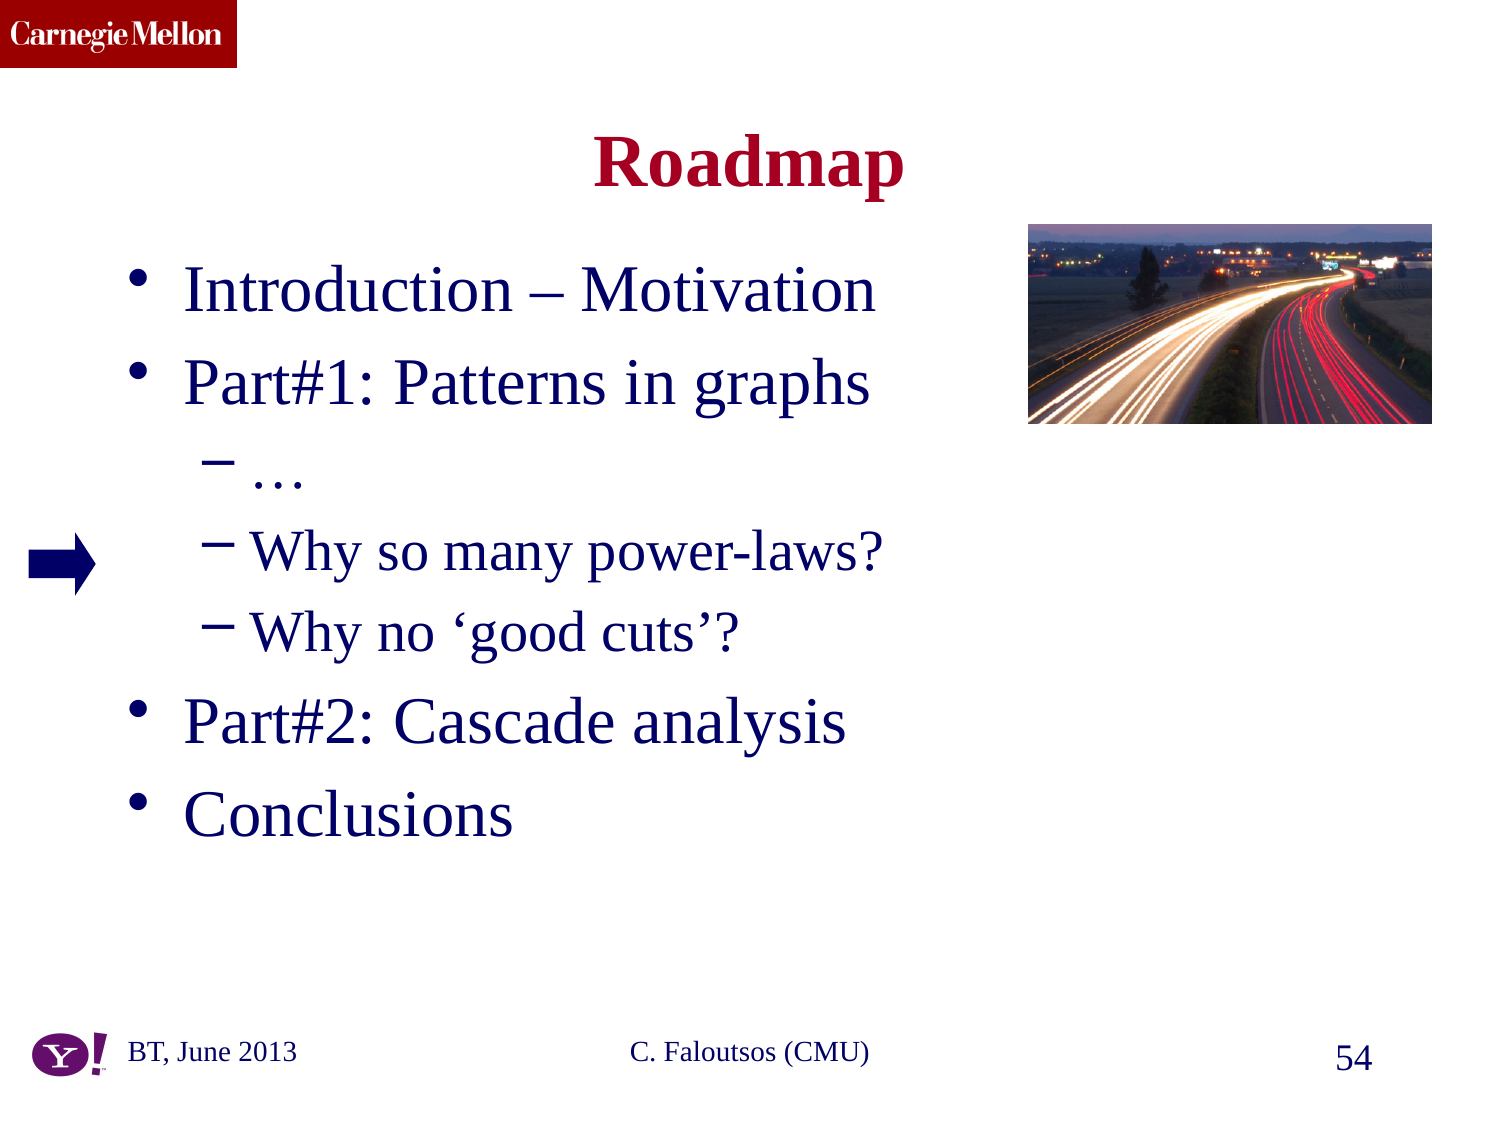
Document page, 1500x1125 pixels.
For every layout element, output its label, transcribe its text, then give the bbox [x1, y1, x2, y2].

picture [31, 1031, 112, 1081]
list Introduction – Motivation Part#1: Patterns in graphs … Why so many power-laws? Why no ‘good cuts’? Part#2: Cascade analysis Conclusions [112, 237, 1388, 1001]
title Roadmap [112, 99, 1388, 213]
picture [0, 0, 237, 68]
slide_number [112, 1024, 426, 1101]
text_box [30, 540, 93, 588]
slide_number 54 [1074, 1024, 1388, 1101]
picture [1027, 224, 1432, 425]
footer C. Faloutsos (CMU) [512, 1024, 988, 1101]
